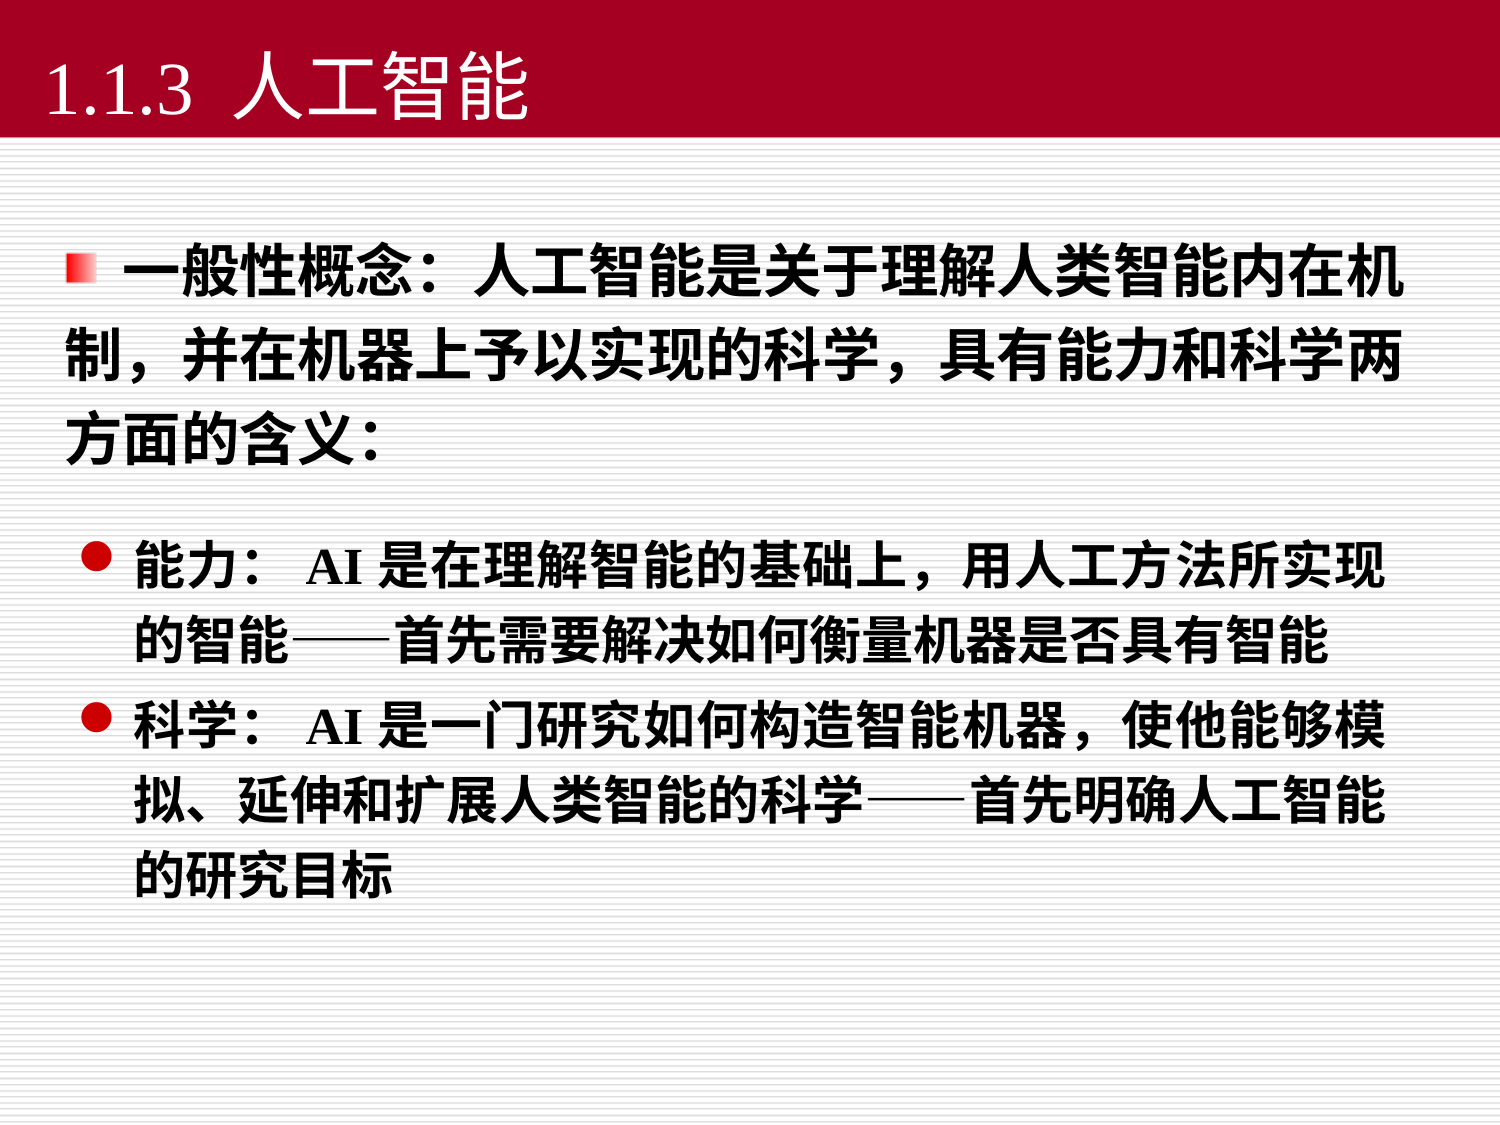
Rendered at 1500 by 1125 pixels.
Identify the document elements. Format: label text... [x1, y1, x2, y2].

text_box 能力：AI是在理解智能的基础上，用人工方法所实现的智能——首先需要解决如何衡量机器是否具有智能 科学：AI是一门研究如何构造智能机器，使他能够模拟、延伸和扩展人类智能的科学——首先明确人工智能的研究目标 [62, 512, 1402, 925]
title 1.1.3 人工智能 [0, 0, 1500, 138]
picture [0, 138, 1500, 1125]
slide_number [1137, 1062, 1463, 1122]
list 一般性概念：人工智能是关于理解人类智能内在机制，并在机器上予以实现的科学，具有能力和科学两方面的含义： [50, 212, 1463, 488]
